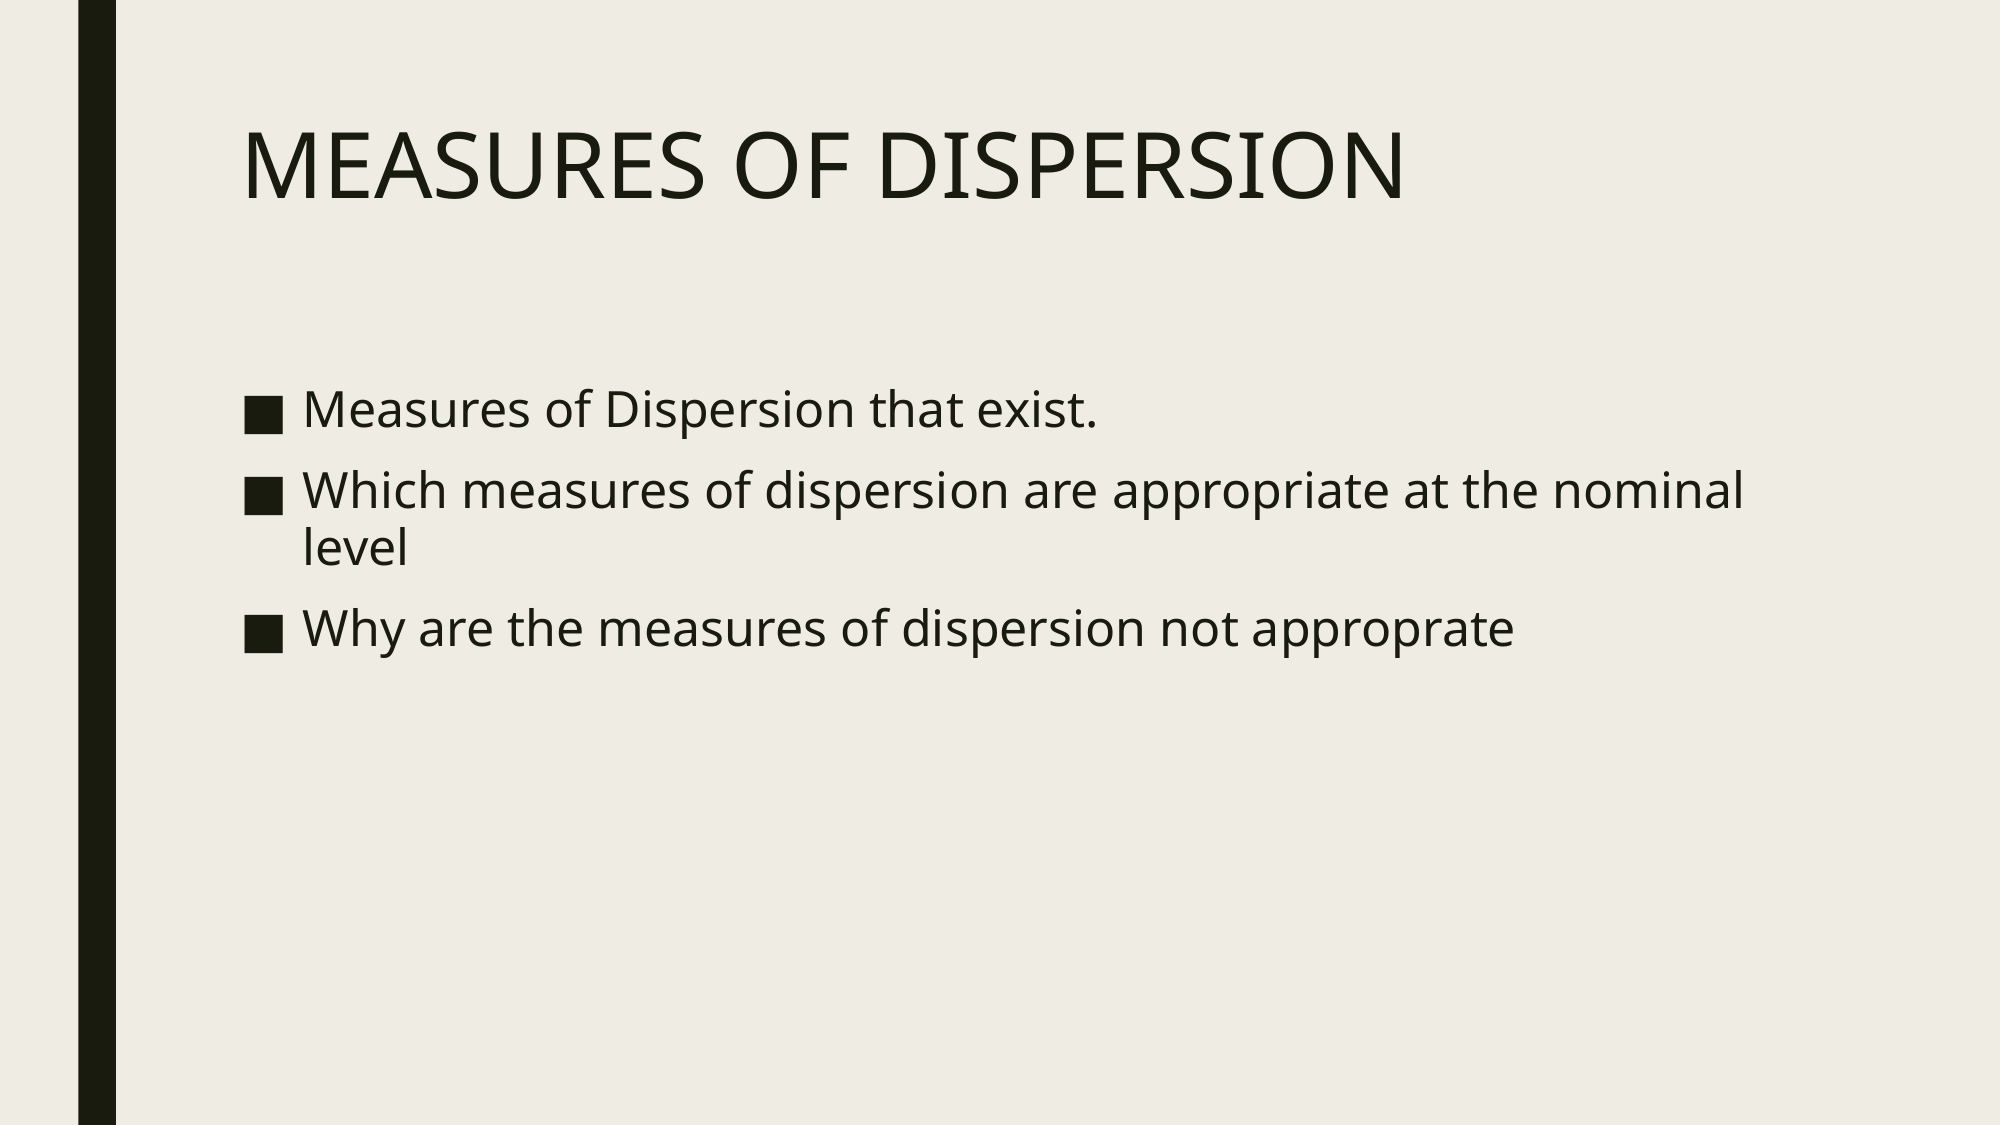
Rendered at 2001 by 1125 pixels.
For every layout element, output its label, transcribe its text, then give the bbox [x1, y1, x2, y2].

title MEASURES OF DISPERSION [225, 112, 1800, 357]
list Measures of Dispersion that exist. Which measures of dispersion are appropriate at the nominal level Why are the measures of dispersion not approprate [225, 375, 1800, 963]
